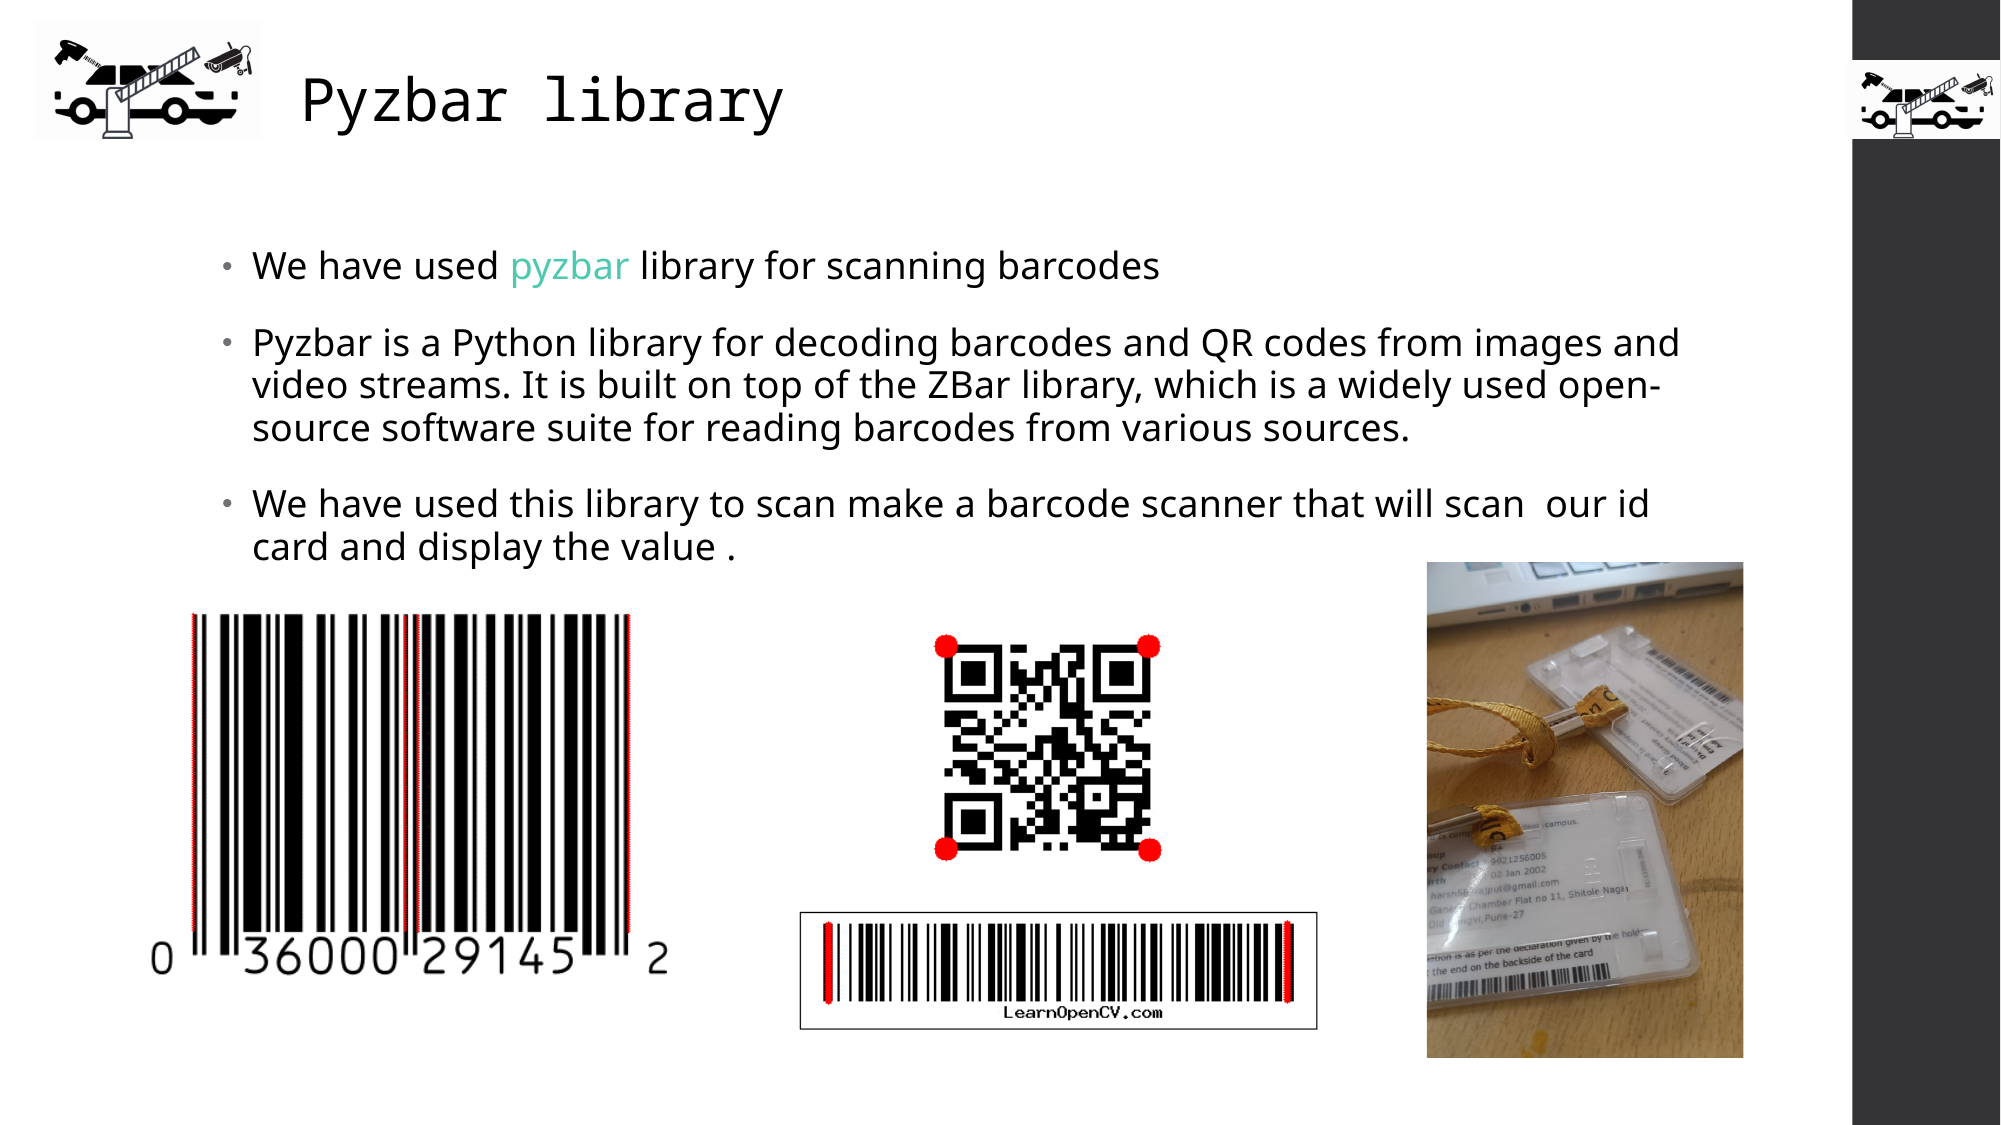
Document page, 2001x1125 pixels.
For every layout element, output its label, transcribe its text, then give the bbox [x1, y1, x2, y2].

picture [33, 20, 263, 139]
title Pyzbar library [285, 60, 1797, 278]
list We have used pyzbar library for scanning barcodes Pyzbar is a Python library for decoding barcodes and QR codes from images and video streams. It is built on top of the ZBar library, which is a widely used open-source software suite for reading barcodes from various sources. We have used this library to scan make a barcode scanner that will scan our id card and display the value . [206, 238, 1744, 1014]
picture [1426, 562, 1744, 1058]
picture [126, 586, 1401, 1058]
picture [1846, 59, 2000, 139]
